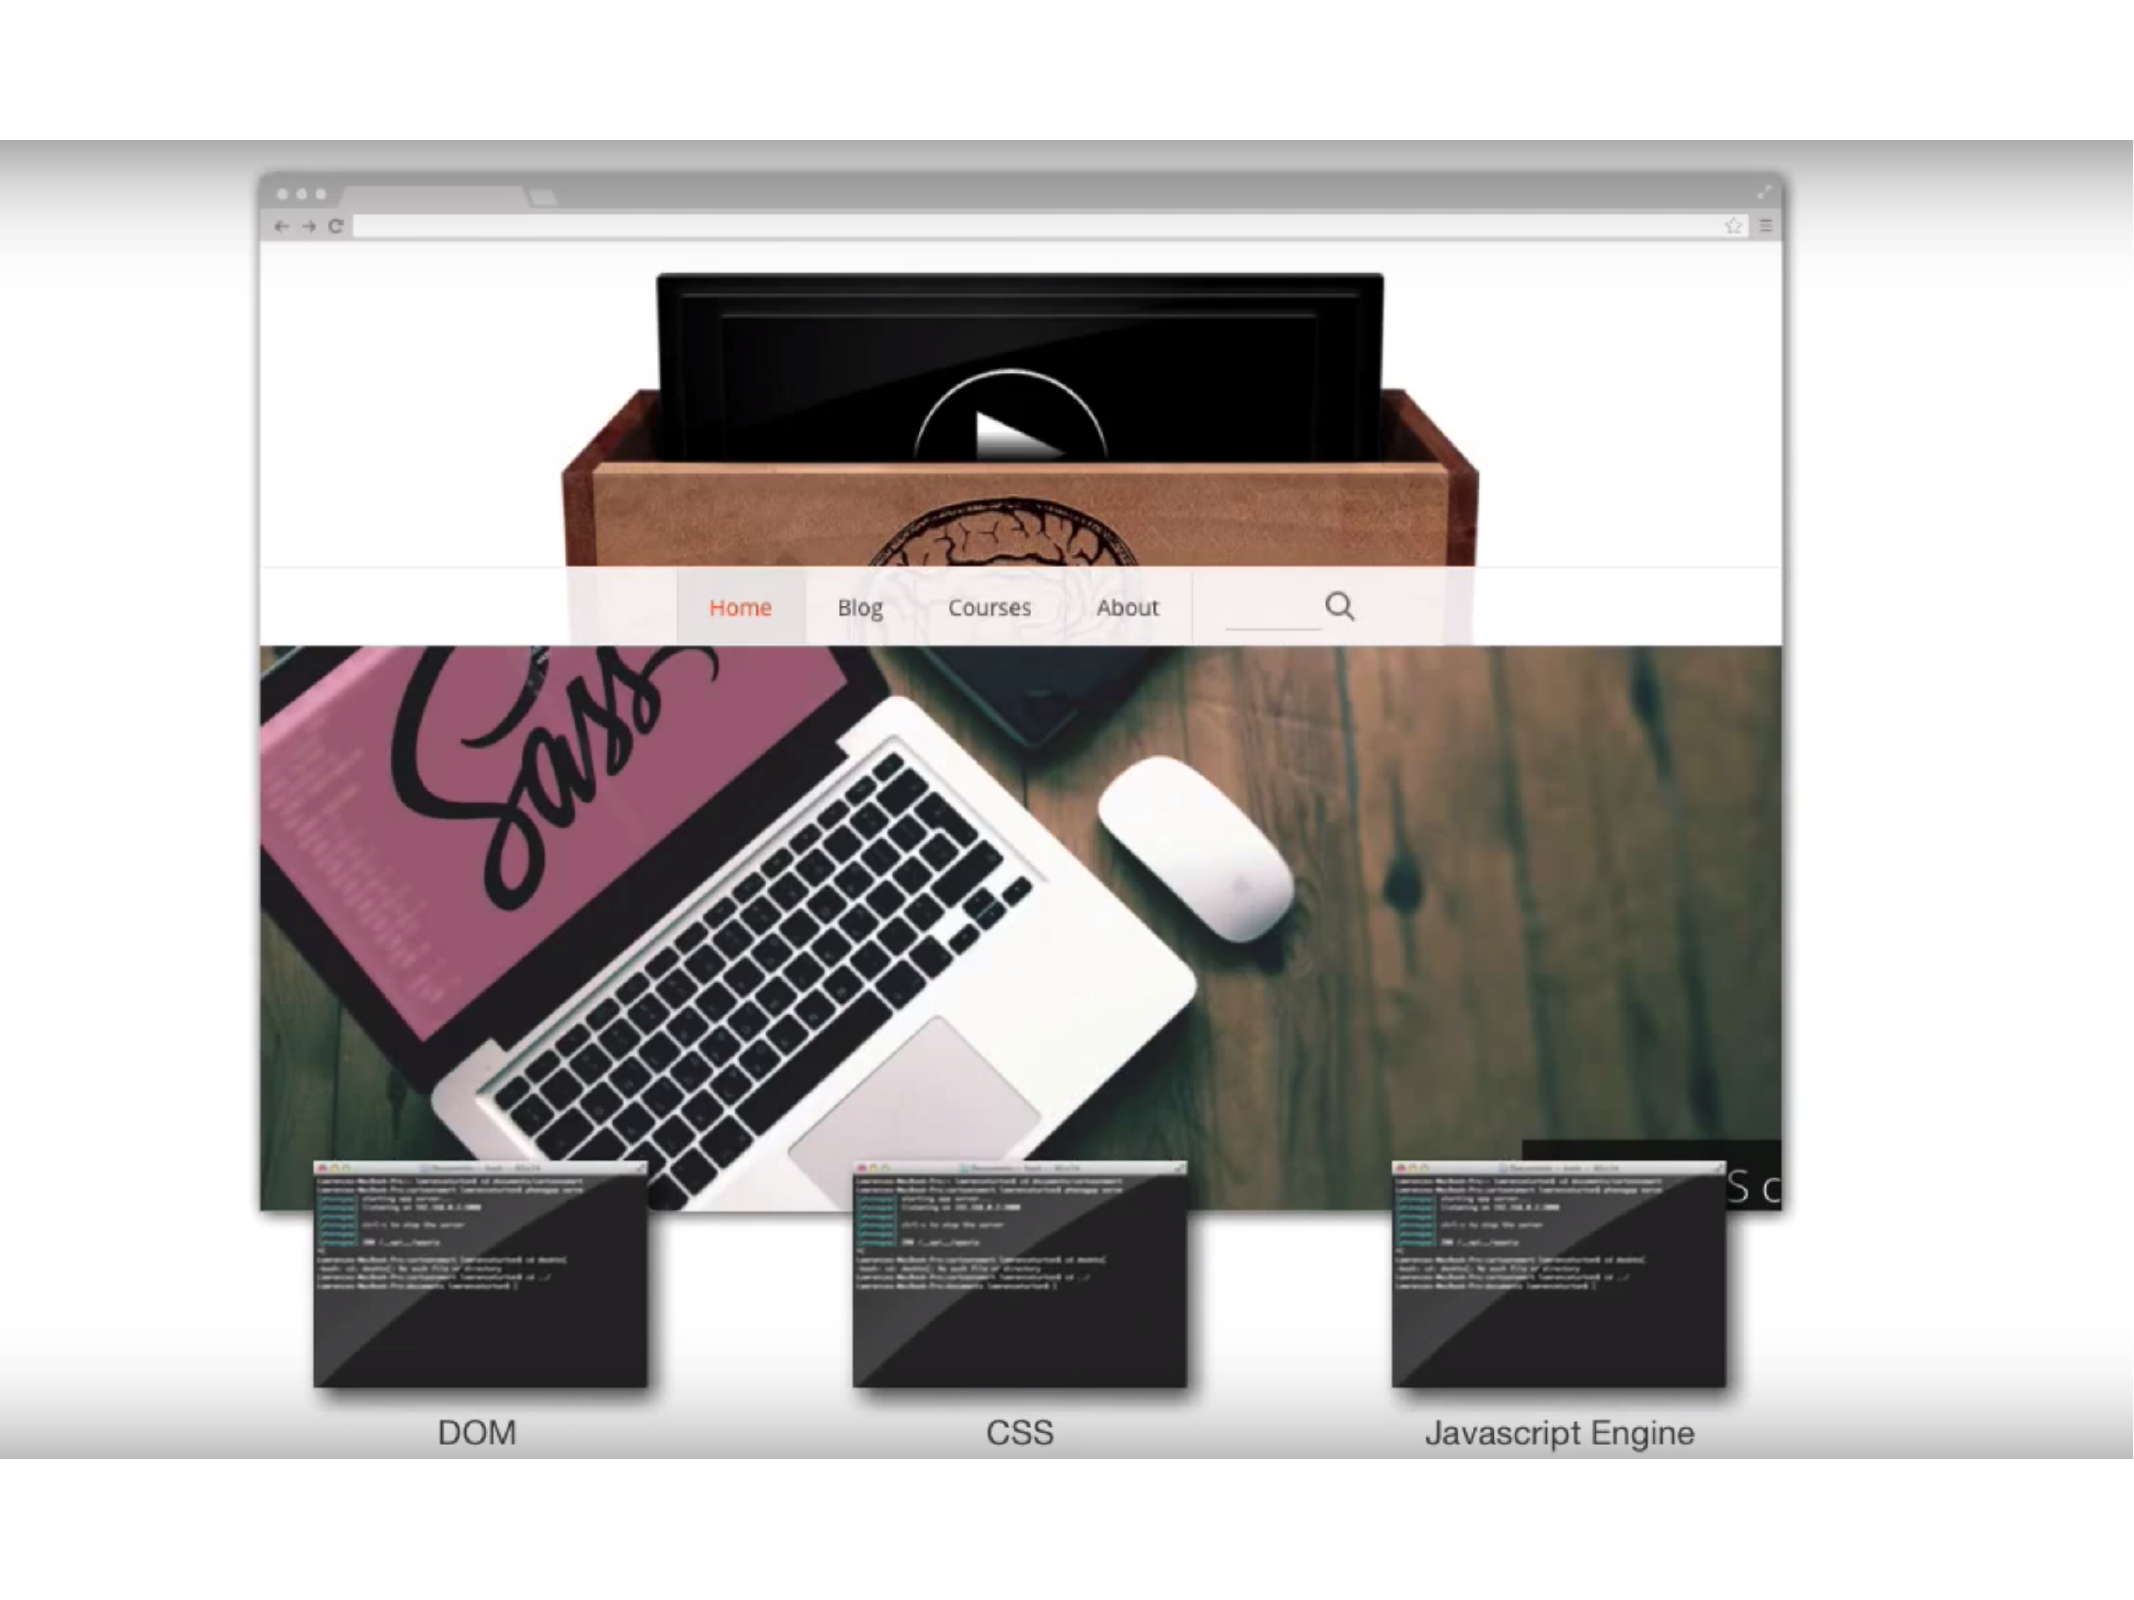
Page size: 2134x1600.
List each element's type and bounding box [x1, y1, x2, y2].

picture [0, 140, 2134, 1460]
